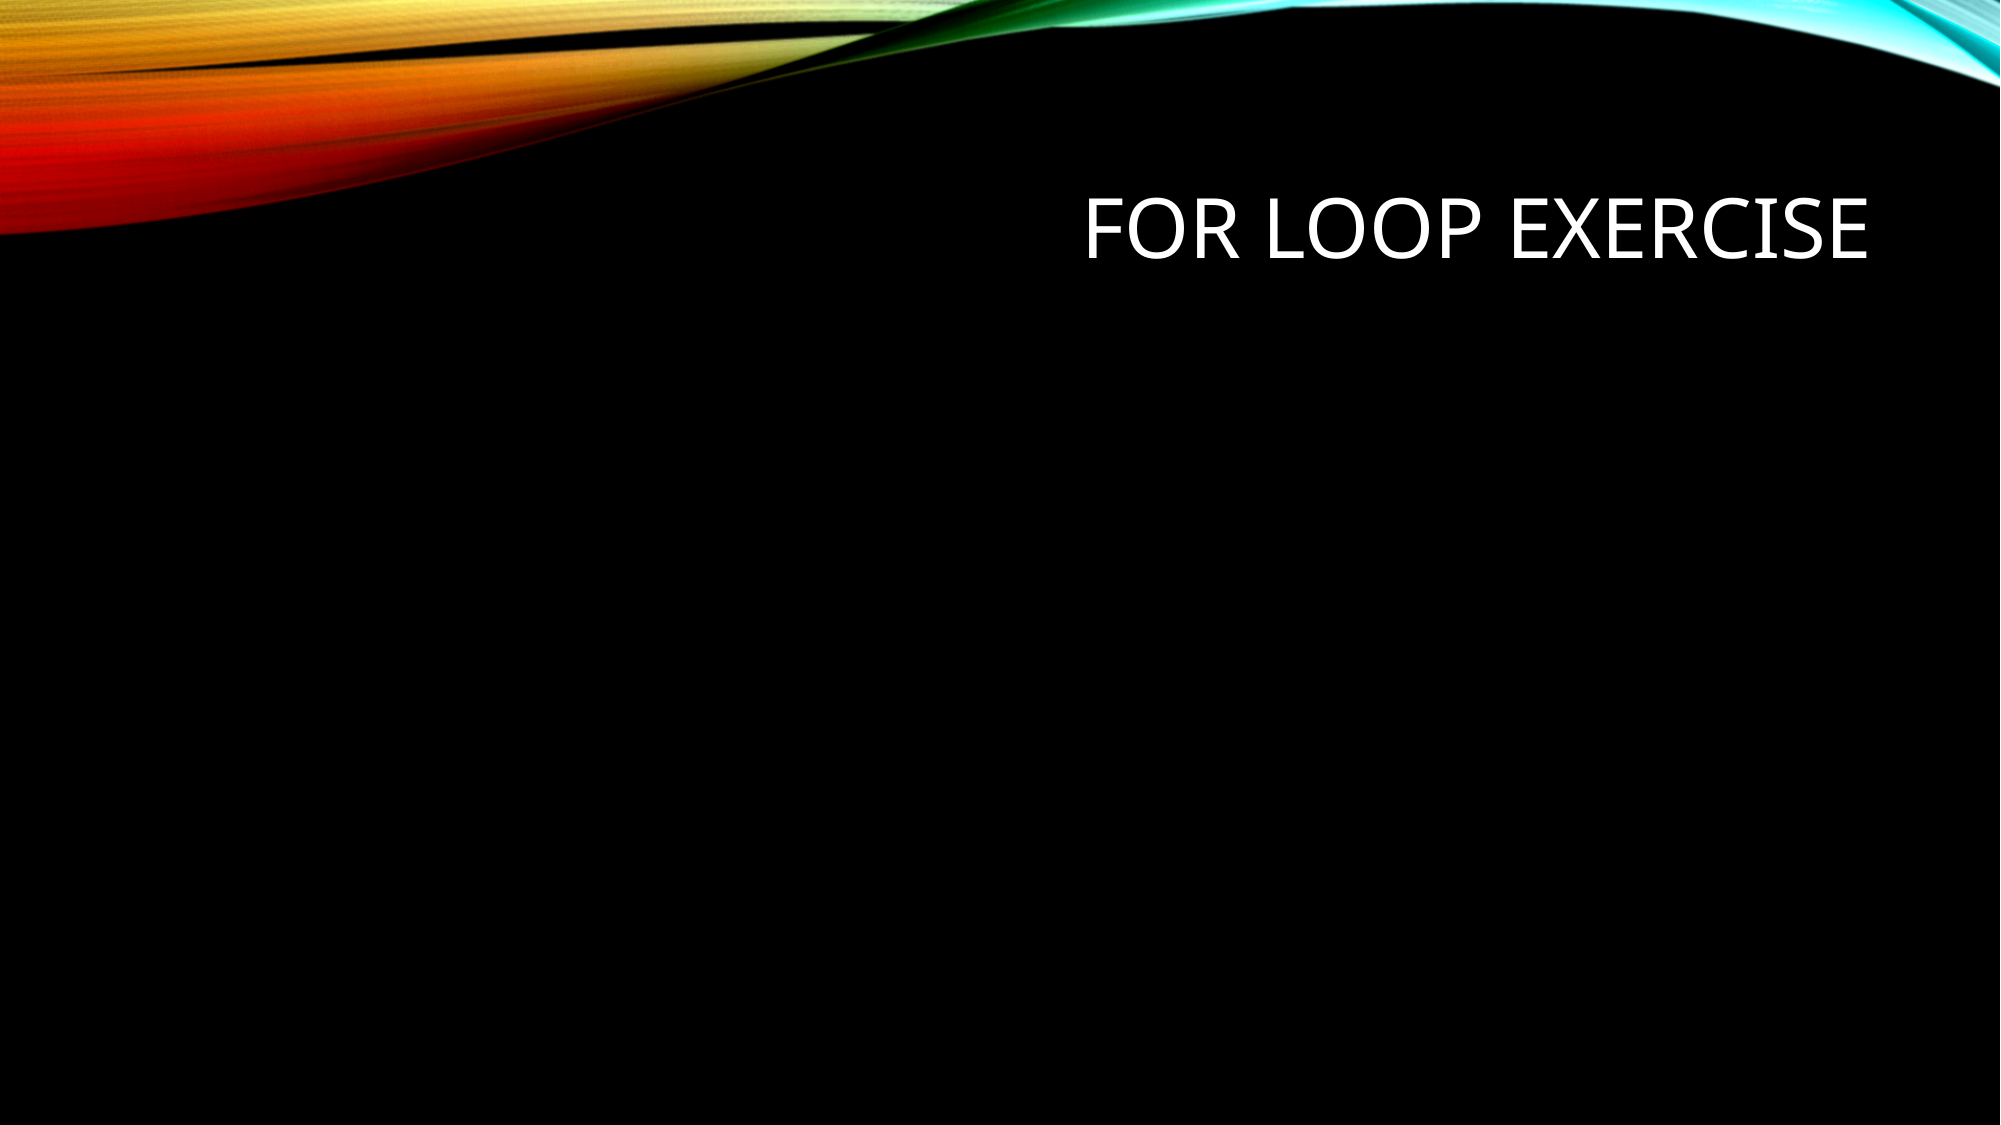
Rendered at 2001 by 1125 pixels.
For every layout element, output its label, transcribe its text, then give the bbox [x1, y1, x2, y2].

picture [0, 0, 2000, 237]
title For loop exercise [474, 125, 1888, 338]
